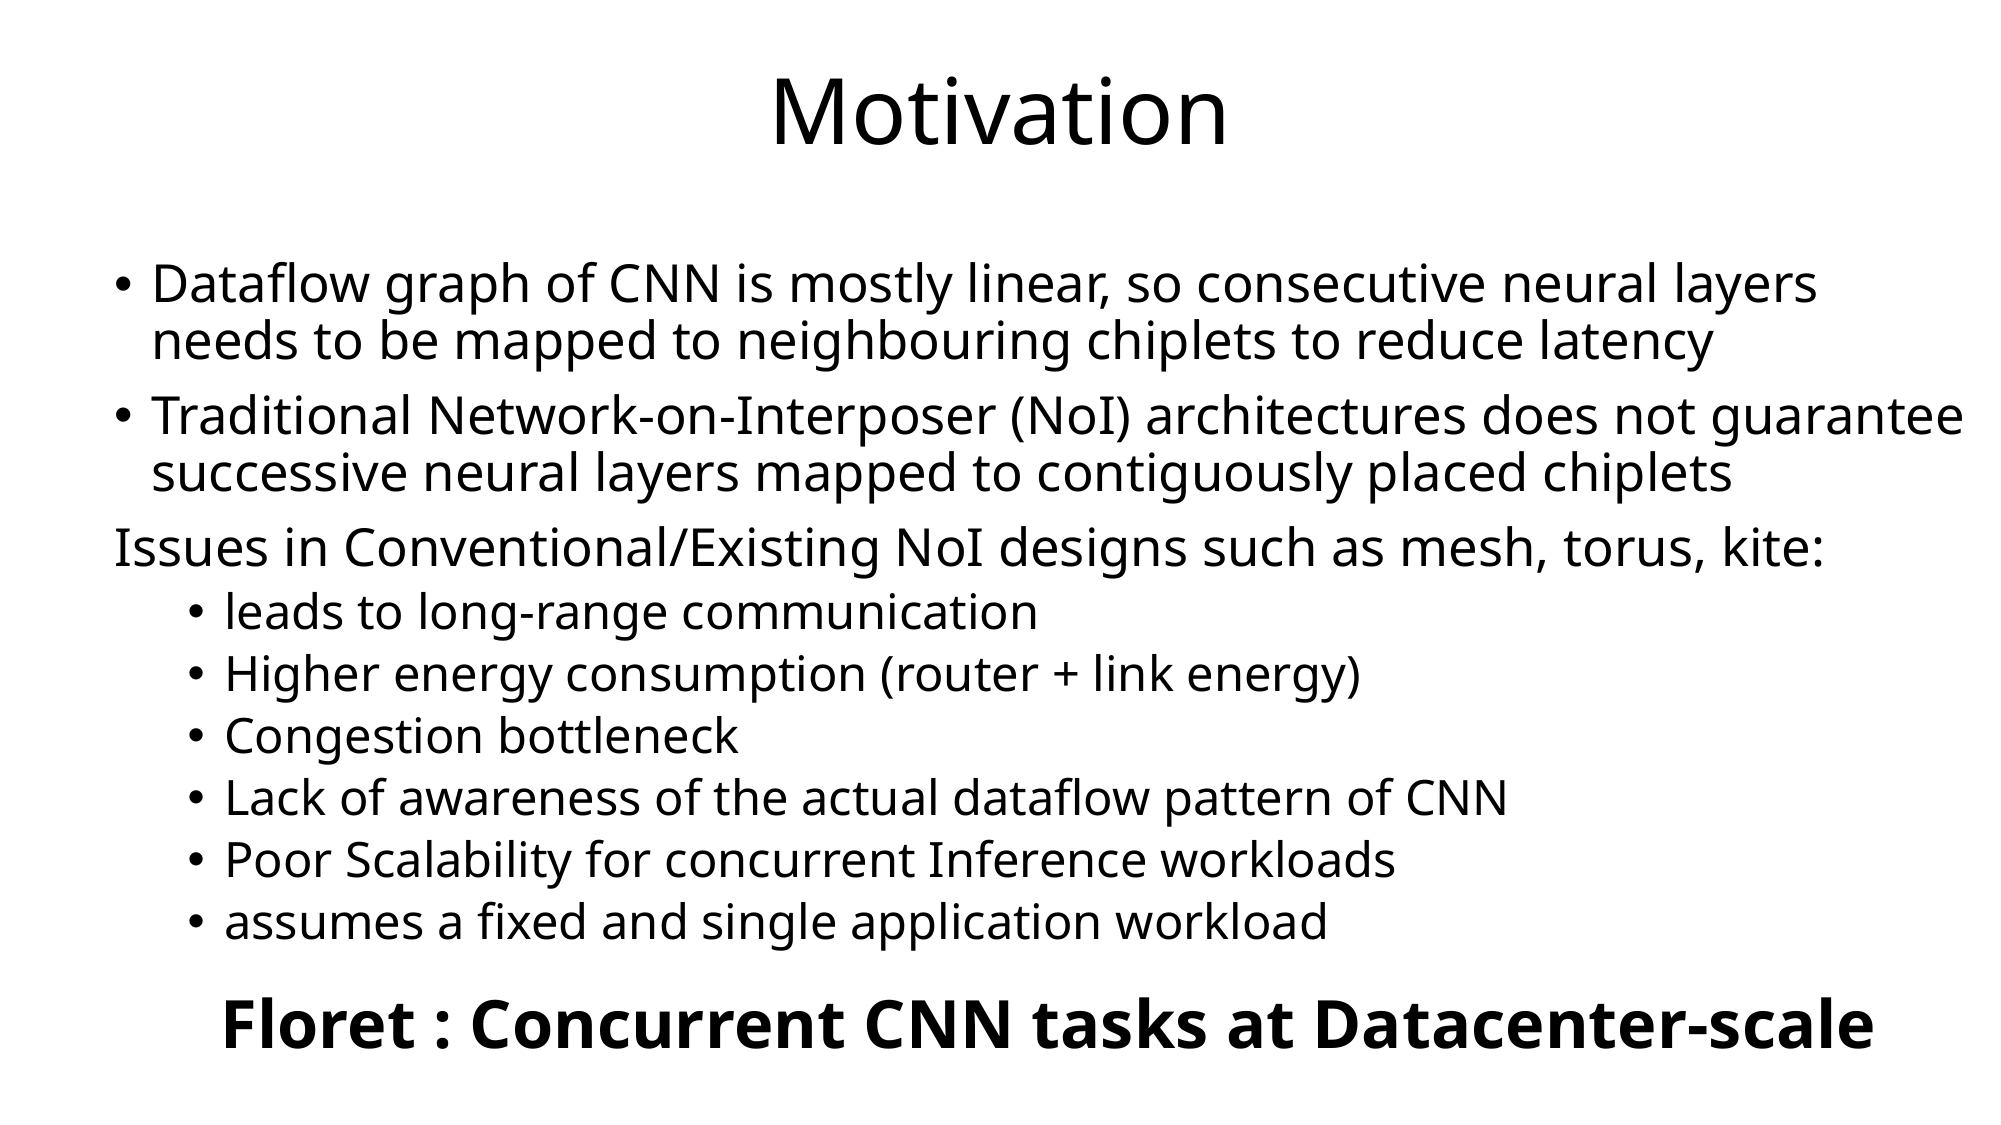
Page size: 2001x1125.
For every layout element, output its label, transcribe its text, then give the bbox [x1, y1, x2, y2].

list Dataflow graph of CNN is mostly linear, so consecutive neural layers needs to be mapped to neighbouring chiplets to reduce latency Traditional Network-on-Interposer (NoI) architectures does not guarantee successive neural layers mapped to contiguously placed chiplets Issues in Conventional/Existing NoI designs such as mesh, torus, kite: leads to long-range communication Higher energy consumption (router + link energy) Congestion bottleneck Lack of awareness of the actual dataflow pattern of CNN Poor Scalability for concurrent Inference workloads assumes a fixed and single application workload [99, 250, 1983, 1119]
title Motivation [137, 6, 1863, 224]
text_box Floret : Concurrent CNN tasks at Datacenter-scale [205, 974, 2000, 1070]
